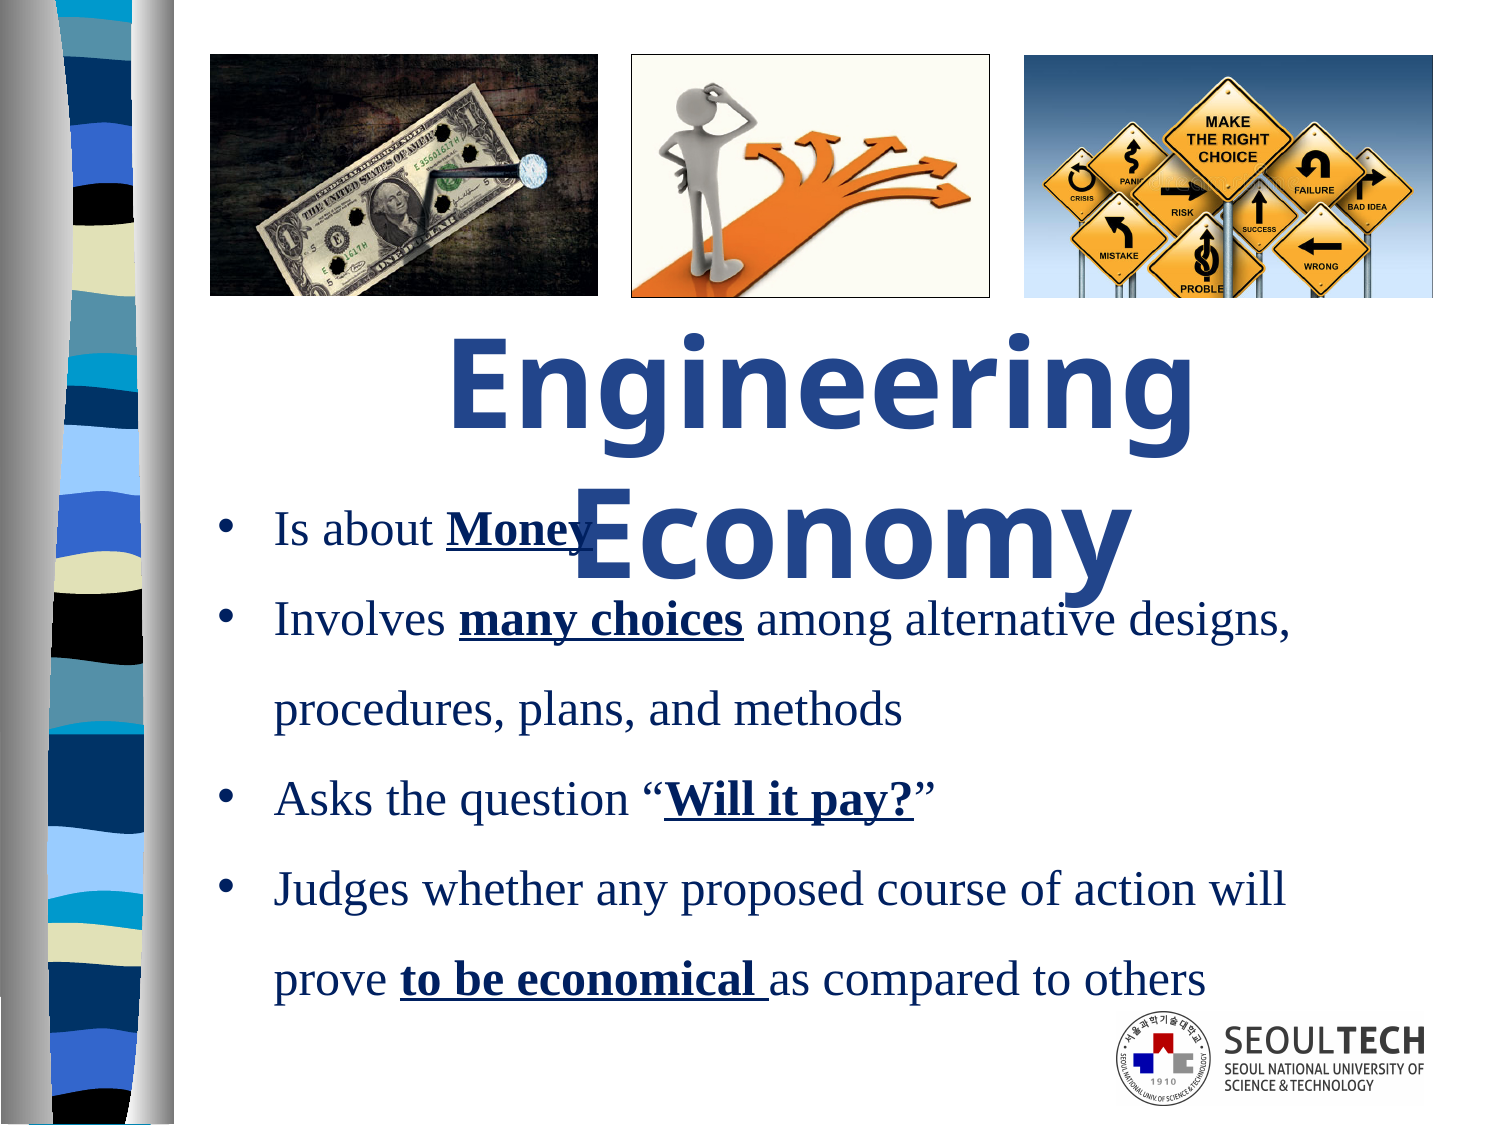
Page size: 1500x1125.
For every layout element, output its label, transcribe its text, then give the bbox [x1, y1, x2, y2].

picture [1023, 54, 1434, 298]
picture [631, 54, 991, 298]
text_box Engineering Economy [133, 296, 1500, 543]
picture [1116, 1011, 1424, 1106]
text_box Is about Money Involves many choices among alternative designs, procedures, plans, and methods Asks the question “Will it pay?” Judges whether any proposed course of action will prove to be economical as compared to others [202, 457, 1420, 1013]
picture [210, 54, 598, 297]
